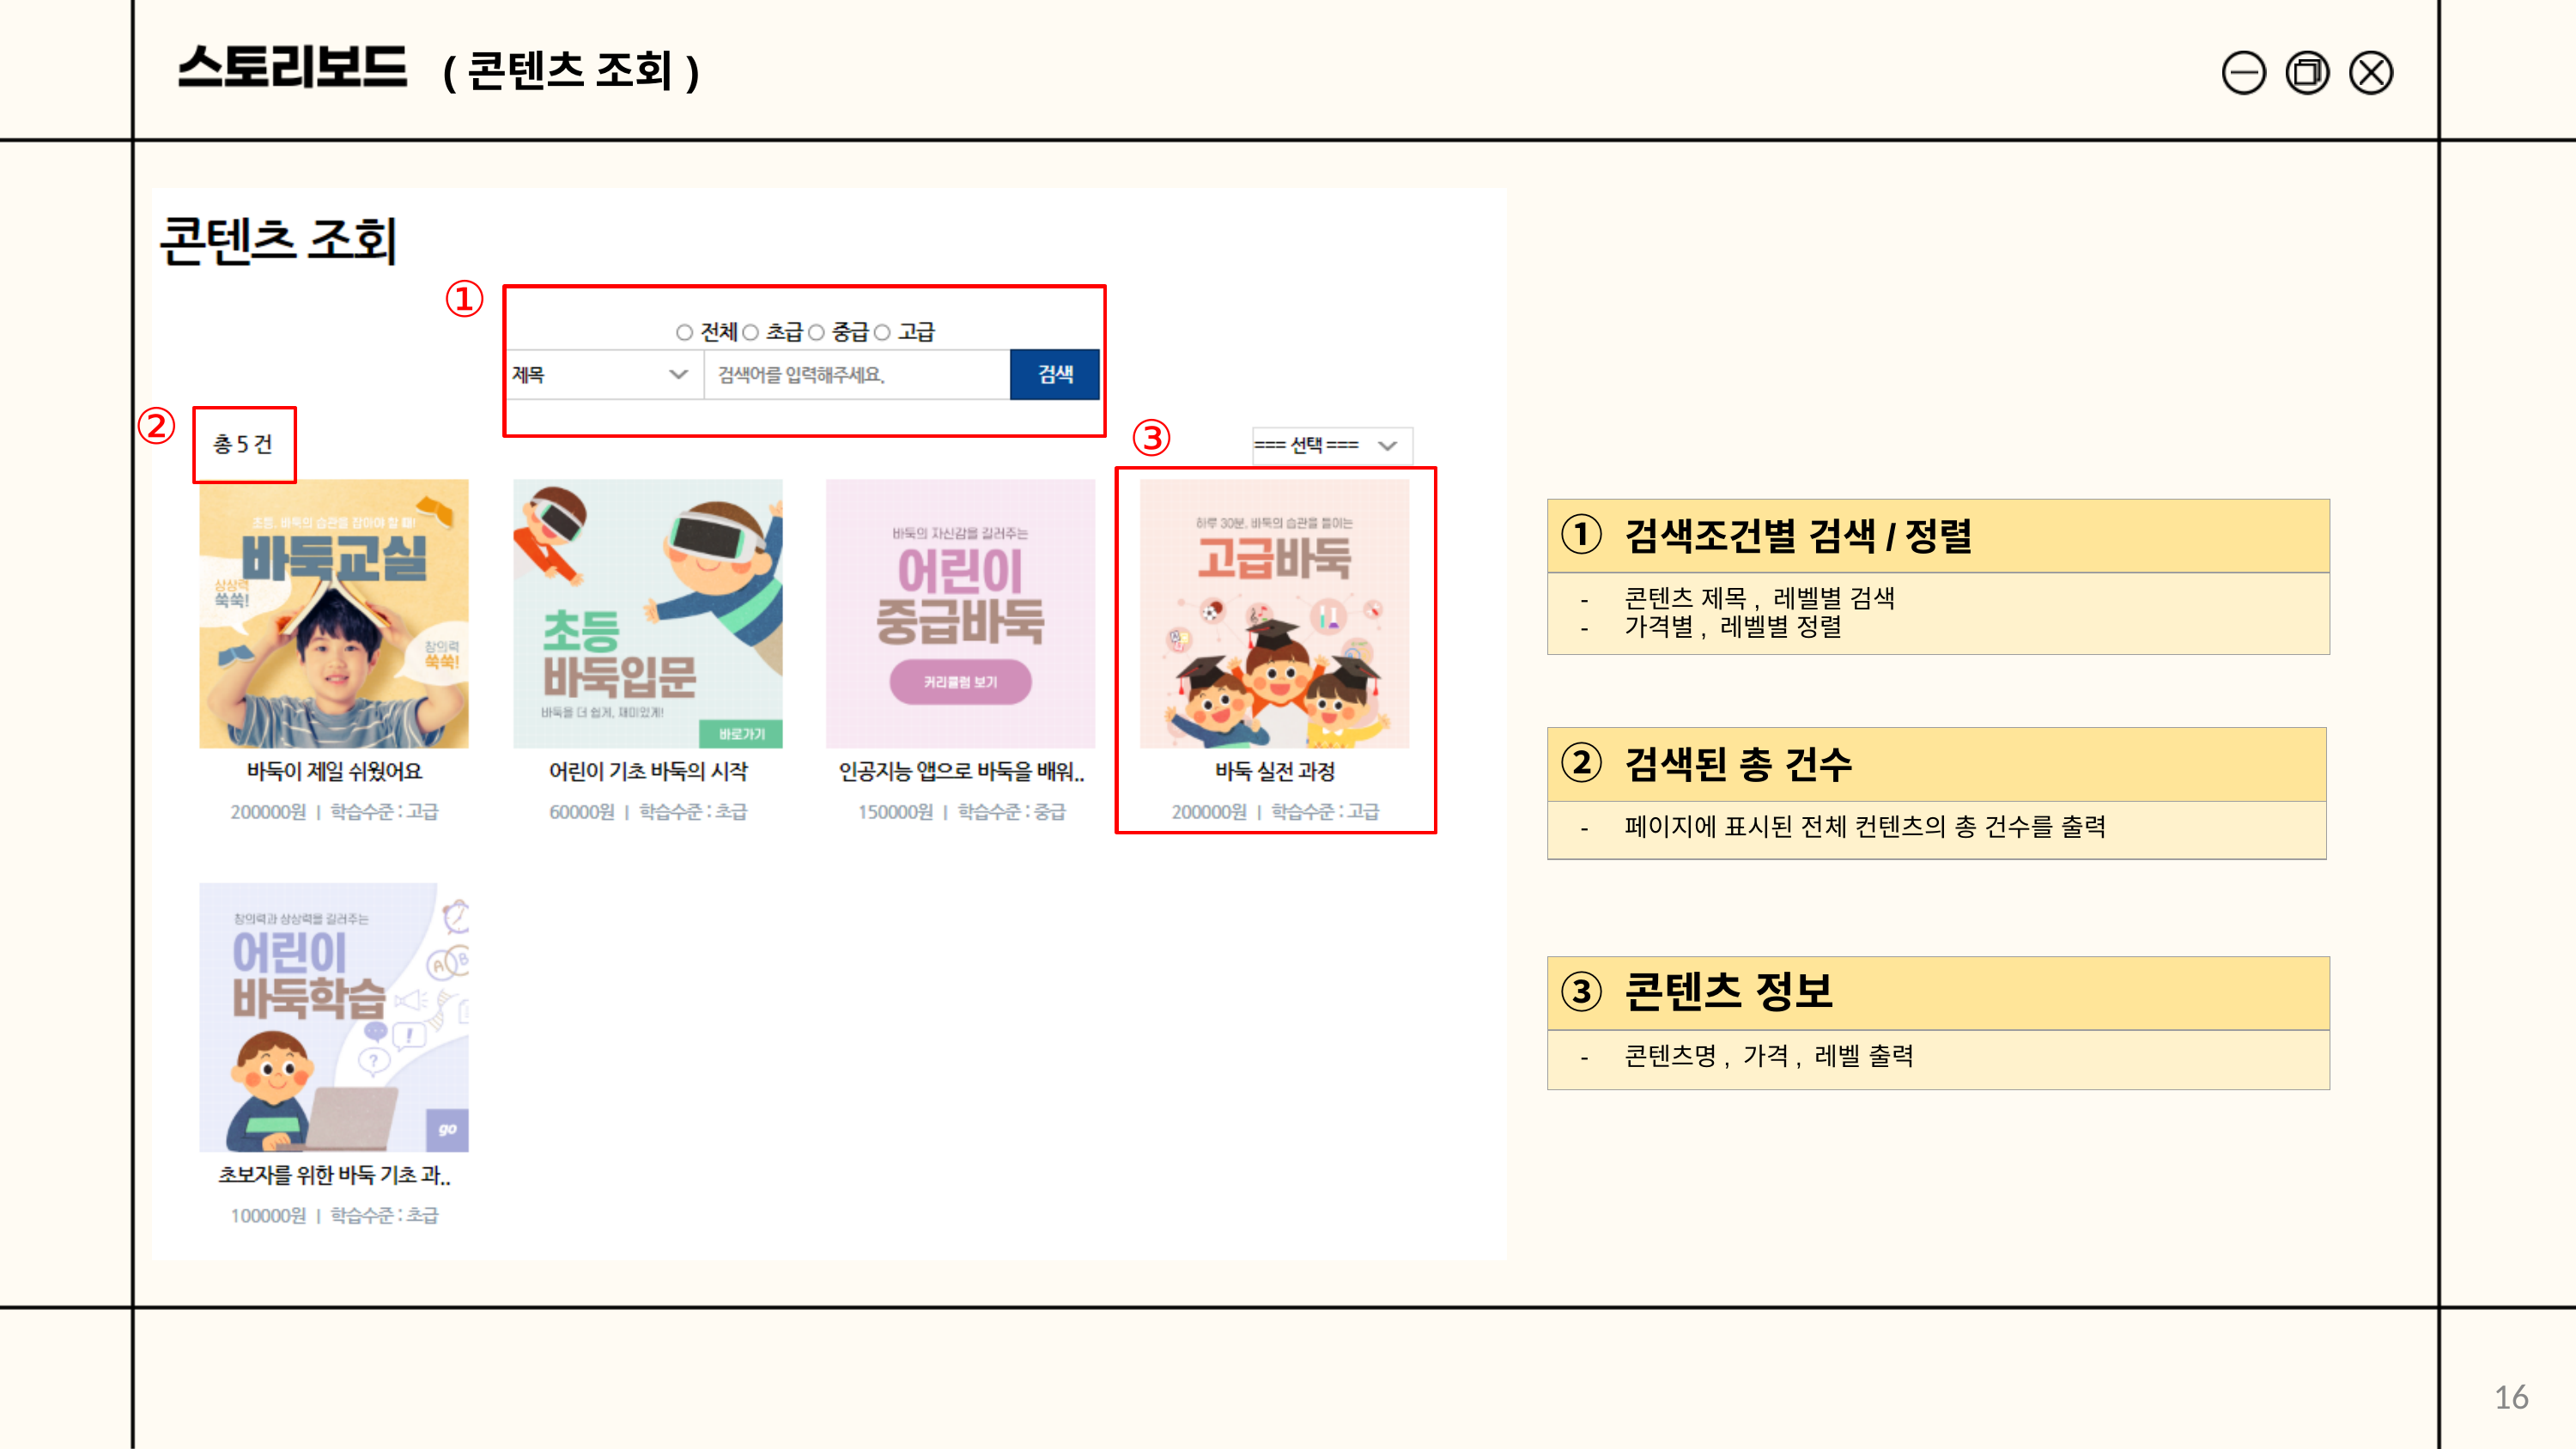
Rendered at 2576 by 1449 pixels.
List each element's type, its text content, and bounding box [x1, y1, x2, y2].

table_header ① 검색조건별 검색/정렬 [1548, 500, 2330, 572]
table_header ② 검색된 총 건수 [1548, 728, 2326, 801]
picture [0, 0, 2576, 1448]
table_cell 페이지에 표시된 전체 컨텐츠의 총 건수를 출력 [1548, 802, 2326, 858]
slide_number ‹#› [2242, 1369, 2543, 1422]
table_header ③ 콘텐츠 정보 [1548, 957, 2330, 1029]
text_box (콘텐츠 조회) [462, 38, 841, 103]
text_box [2286, 50, 2330, 95]
table_cell 콘텐츠명, 가격, 레벨 출력 [1548, 1031, 2330, 1089]
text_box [2221, 50, 2267, 95]
text_box ② [121, 381, 147, 447]
table_cell 콘텐츠 제목, 레벨별 검색 가격별, 레벨별 정렬 [1548, 573, 2330, 654]
picture [2433, 1422, 2445, 1449]
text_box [2349, 50, 2394, 95]
